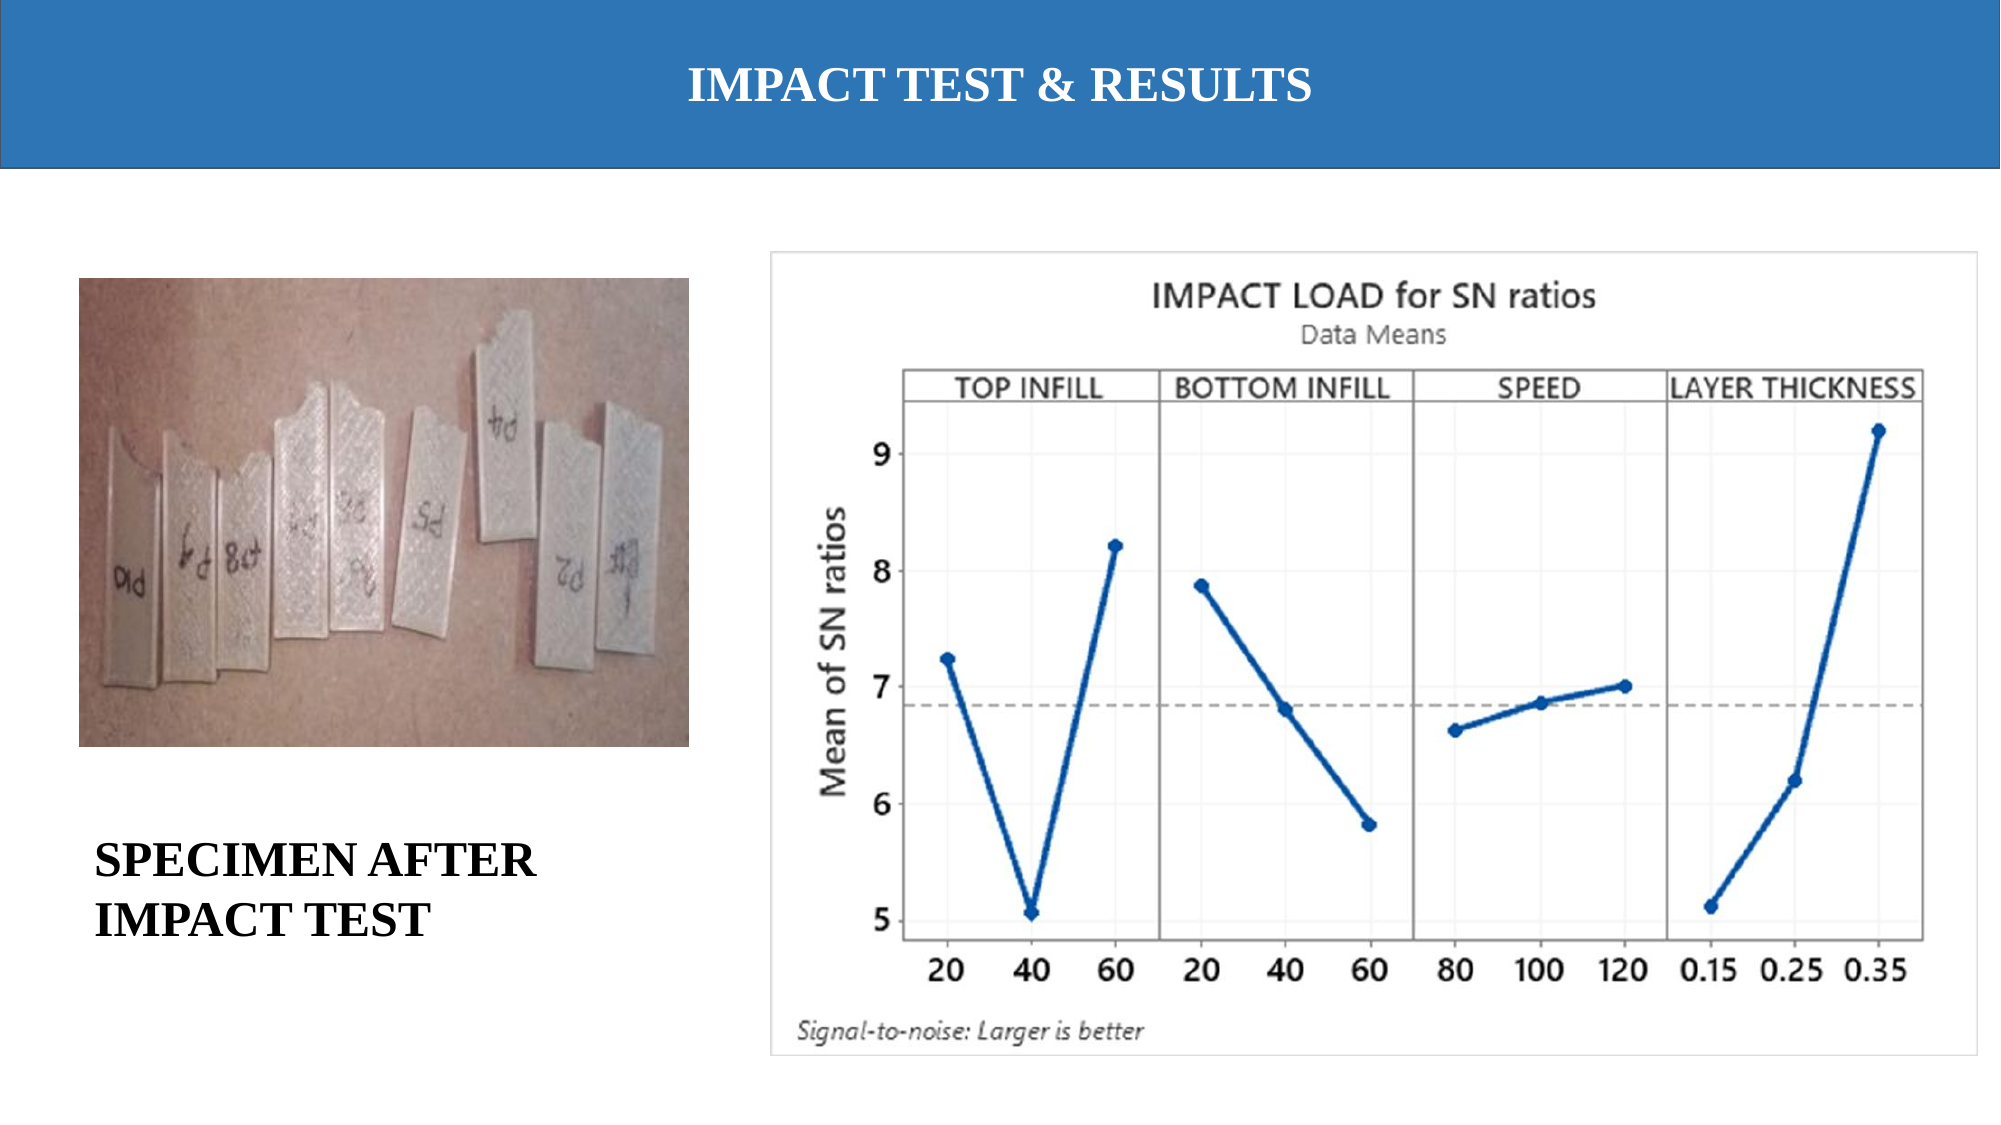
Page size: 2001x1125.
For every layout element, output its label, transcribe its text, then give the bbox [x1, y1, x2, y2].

text_box SPECIMEN AFTER IMPACT TEST [79, 818, 581, 954]
picture [770, 251, 1978, 1056]
text_box IMPACT TEST & RESULTS [0, 0, 2000, 169]
picture [79, 278, 689, 747]
